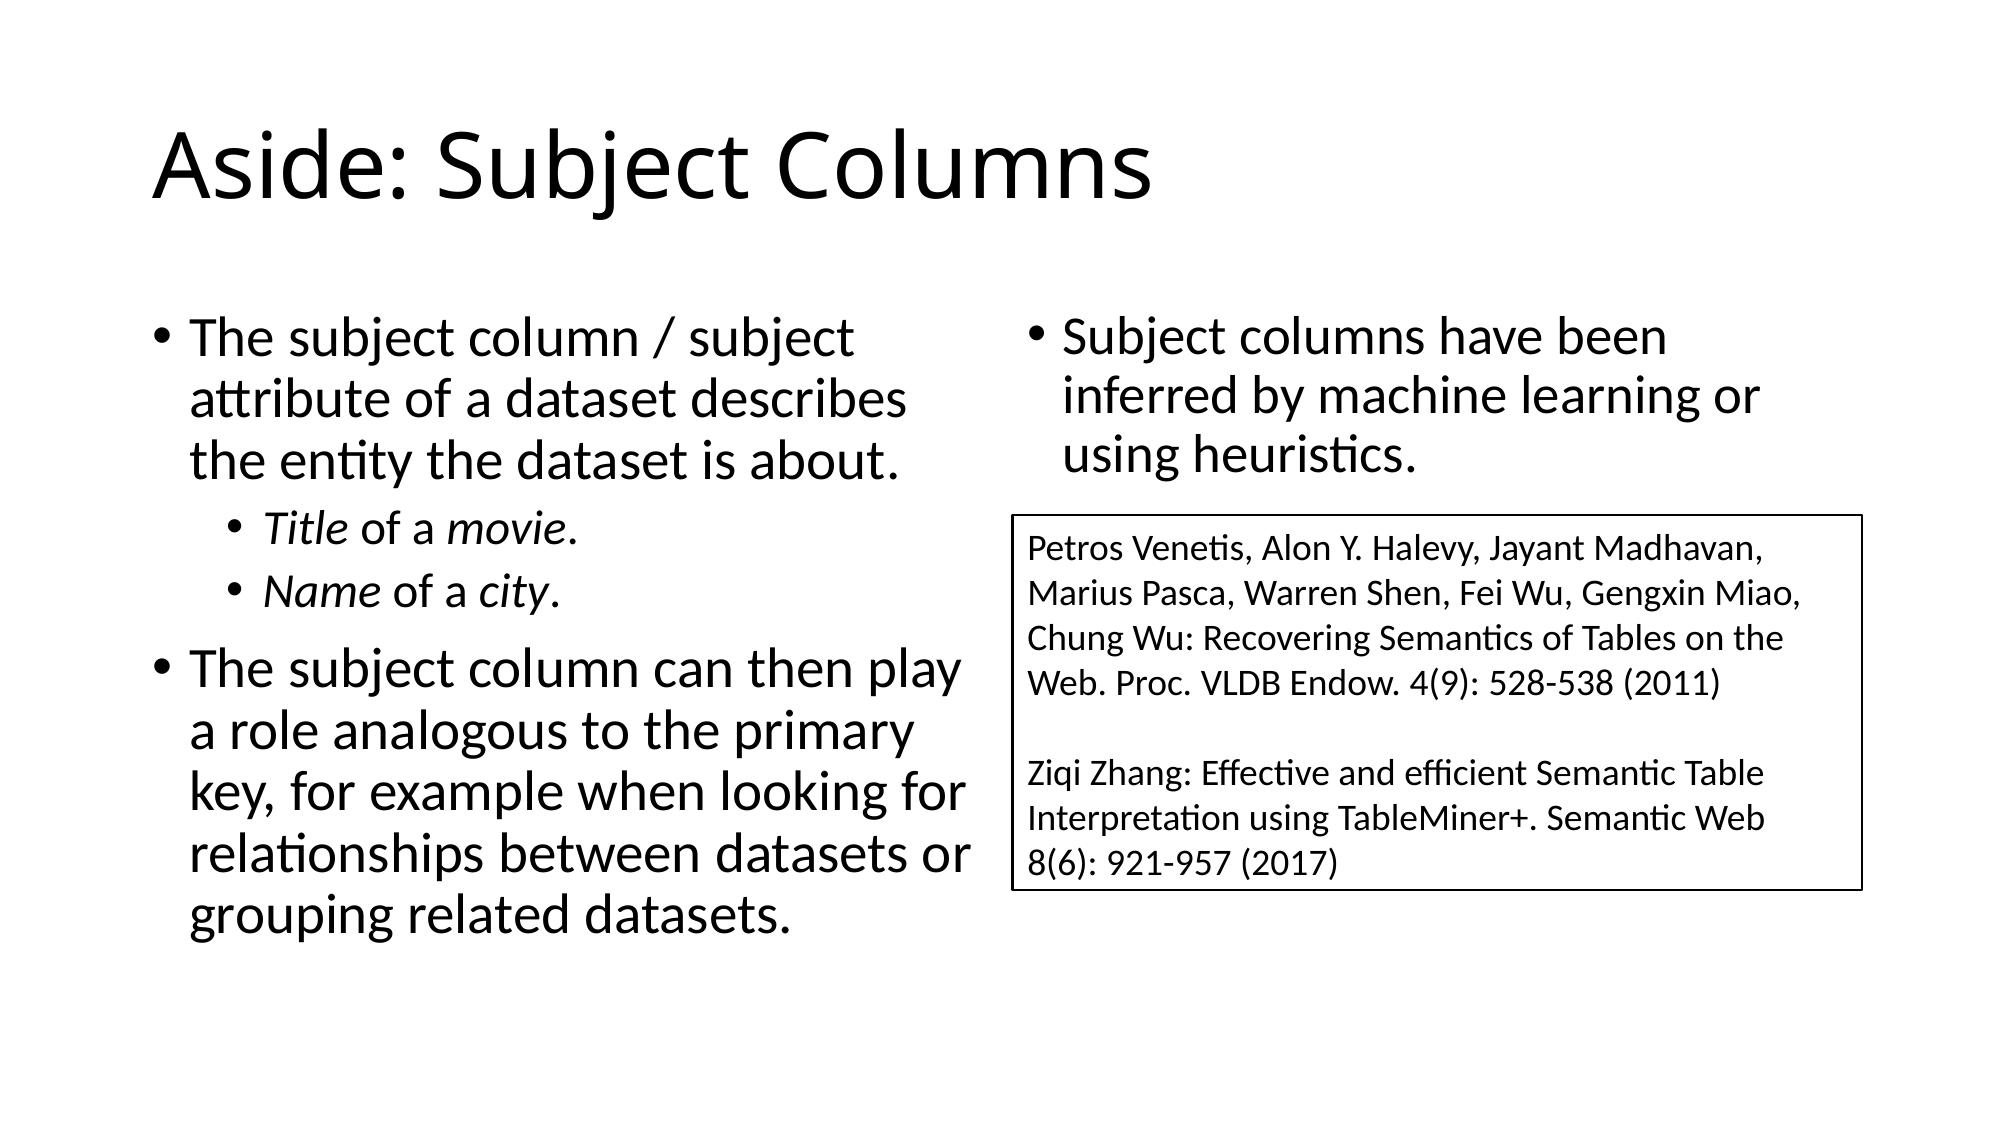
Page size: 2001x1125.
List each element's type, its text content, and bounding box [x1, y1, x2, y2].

list The subject column / subject attribute of a dataset describes the entity the dataset is about. Title of a movie. Name of a city. The subject column can then play a role analogous to the primary key, for example when looking for relationships between datasets or grouping related datasets. [137, 299, 988, 1014]
text_box Petros Venetis, Alon Y. Halevy, Jayant Madhavan, Marius Pasca, Warren Shen, Fei Wu, Gengxin Miao, Chung Wu: Recovering Semantics of Tables on the Web. Proc. VLDB Endow. 4(9): 528-538 (2011) Ziqi Zhang: Effective and efficient Semantic Table Interpretation using TableMiner+. Semantic Web 8(6): 921-957 (2017) [1012, 515, 1863, 890]
list Subject columns have been inferred by machine learning or using heuristics. [1012, 299, 1863, 494]
title Aside: Subject Columns [137, 59, 1863, 278]
